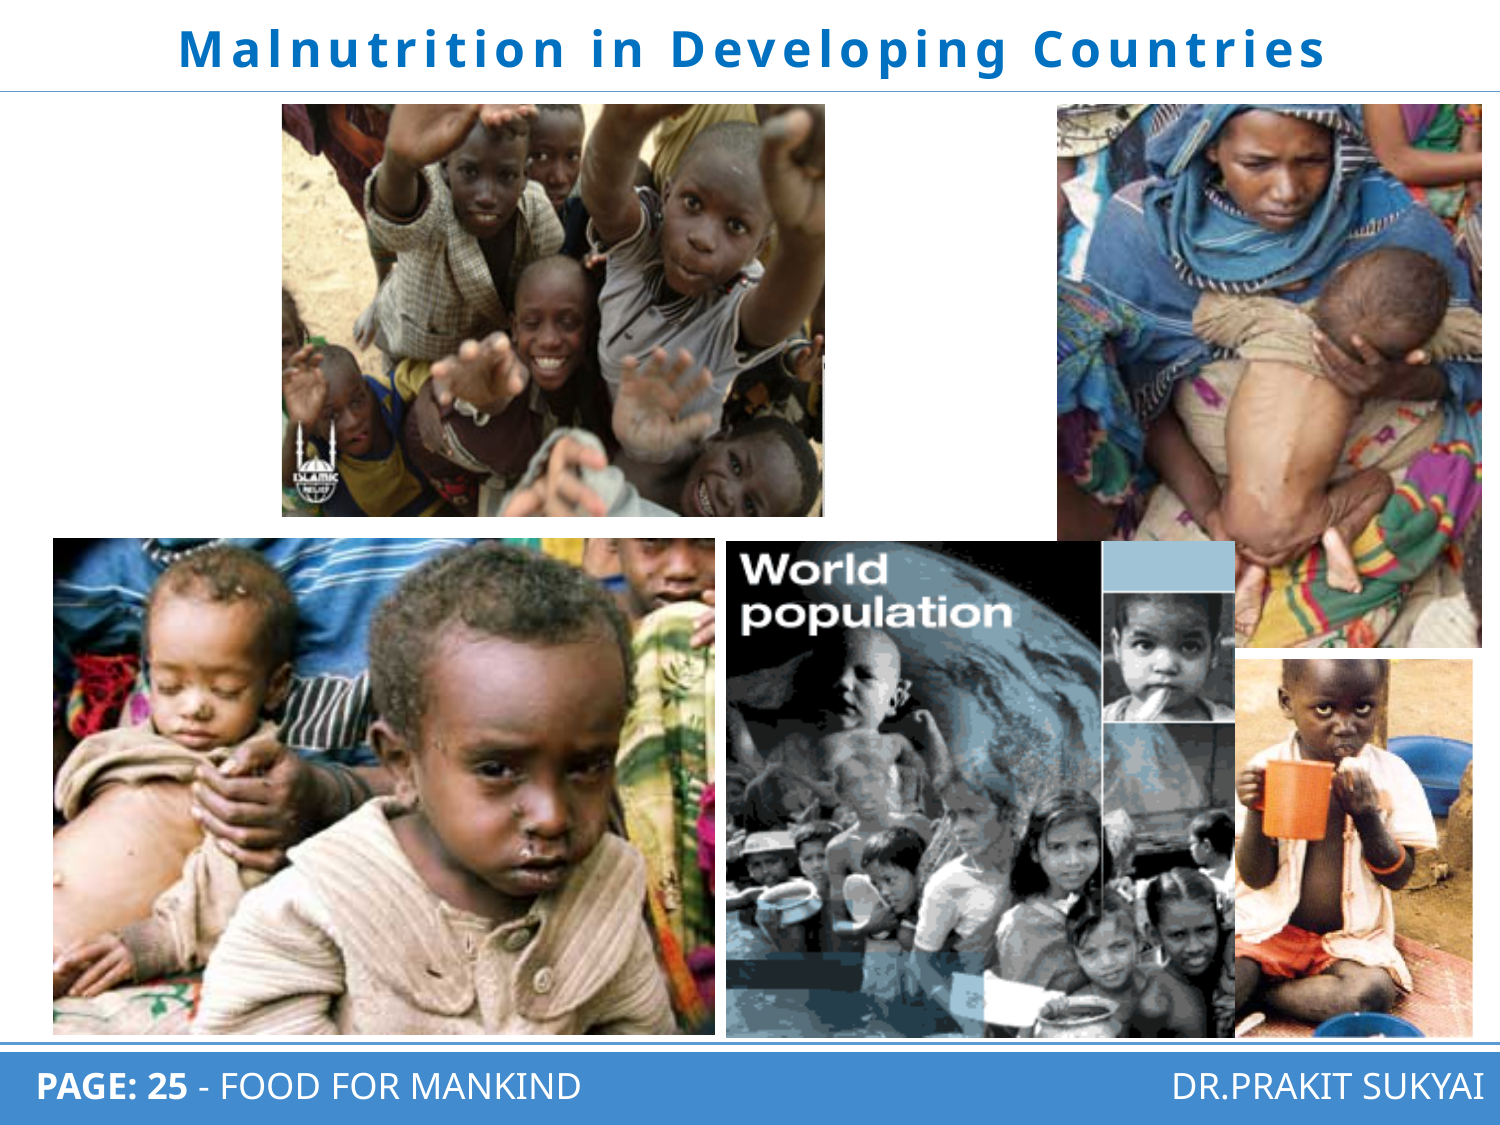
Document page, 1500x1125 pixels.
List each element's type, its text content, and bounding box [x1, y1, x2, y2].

text_box PAGE: 25 - FOOD FOR MANKIND [20, 1060, 825, 1115]
picture [53, 538, 715, 1035]
text_box Malnutrition in Developing Countries [31, 10, 1473, 85]
picture [726, 104, 1482, 1038]
text_box DR.PRAKIT SUKYAI [1016, 1060, 1500, 1115]
picture [281, 104, 825, 517]
text_box [0, 1051, 1500, 1125]
